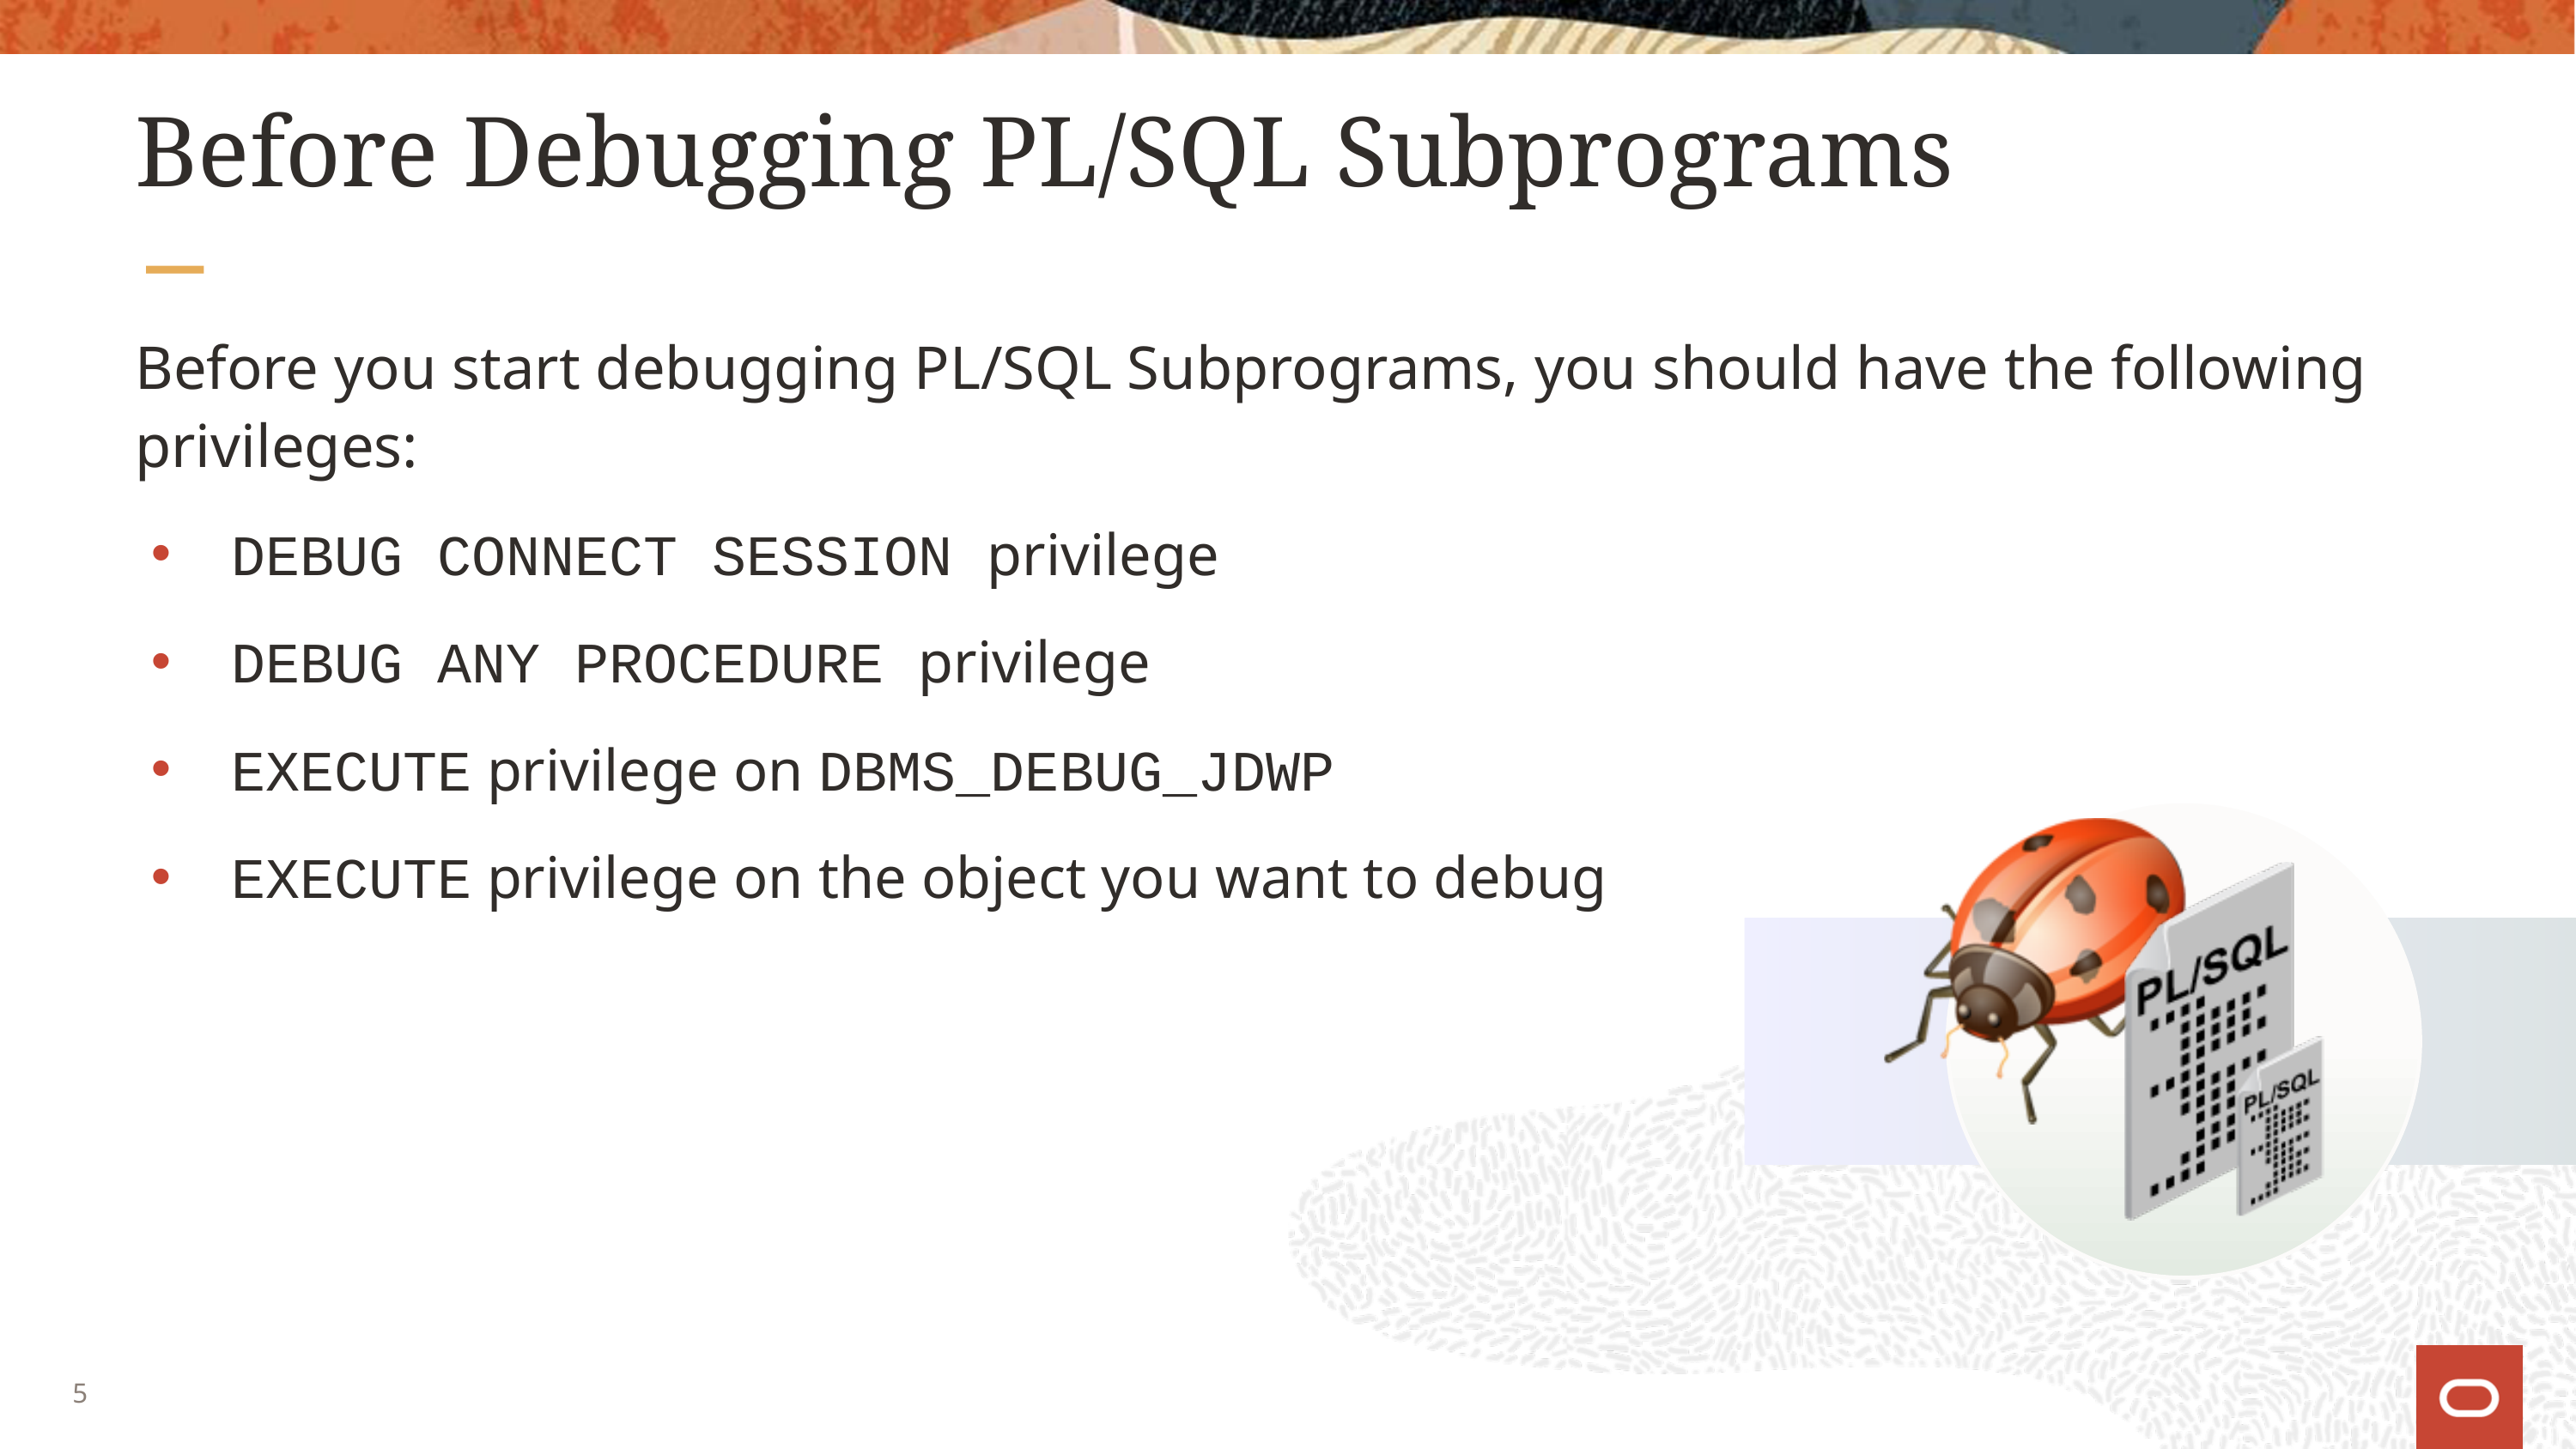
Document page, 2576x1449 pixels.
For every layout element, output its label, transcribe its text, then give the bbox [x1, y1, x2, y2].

list Before you start debugging PL/SQL Subprograms, you should have the following privileges: DEBUG CONNECT SESSION privilege DEBUG ANY PROCEDURE privilege EXECUTE privilege on DBMS_DEBUG_JDWP EXECUTE privilege on the object you want to debug [131, 319, 2445, 1018]
title Before Debugging PL/SQL Subprograms [131, 86, 2445, 252]
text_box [1744, 804, 2576, 1278]
picture [2416, 1345, 2523, 1449]
picture [0, 0, 2576, 54]
